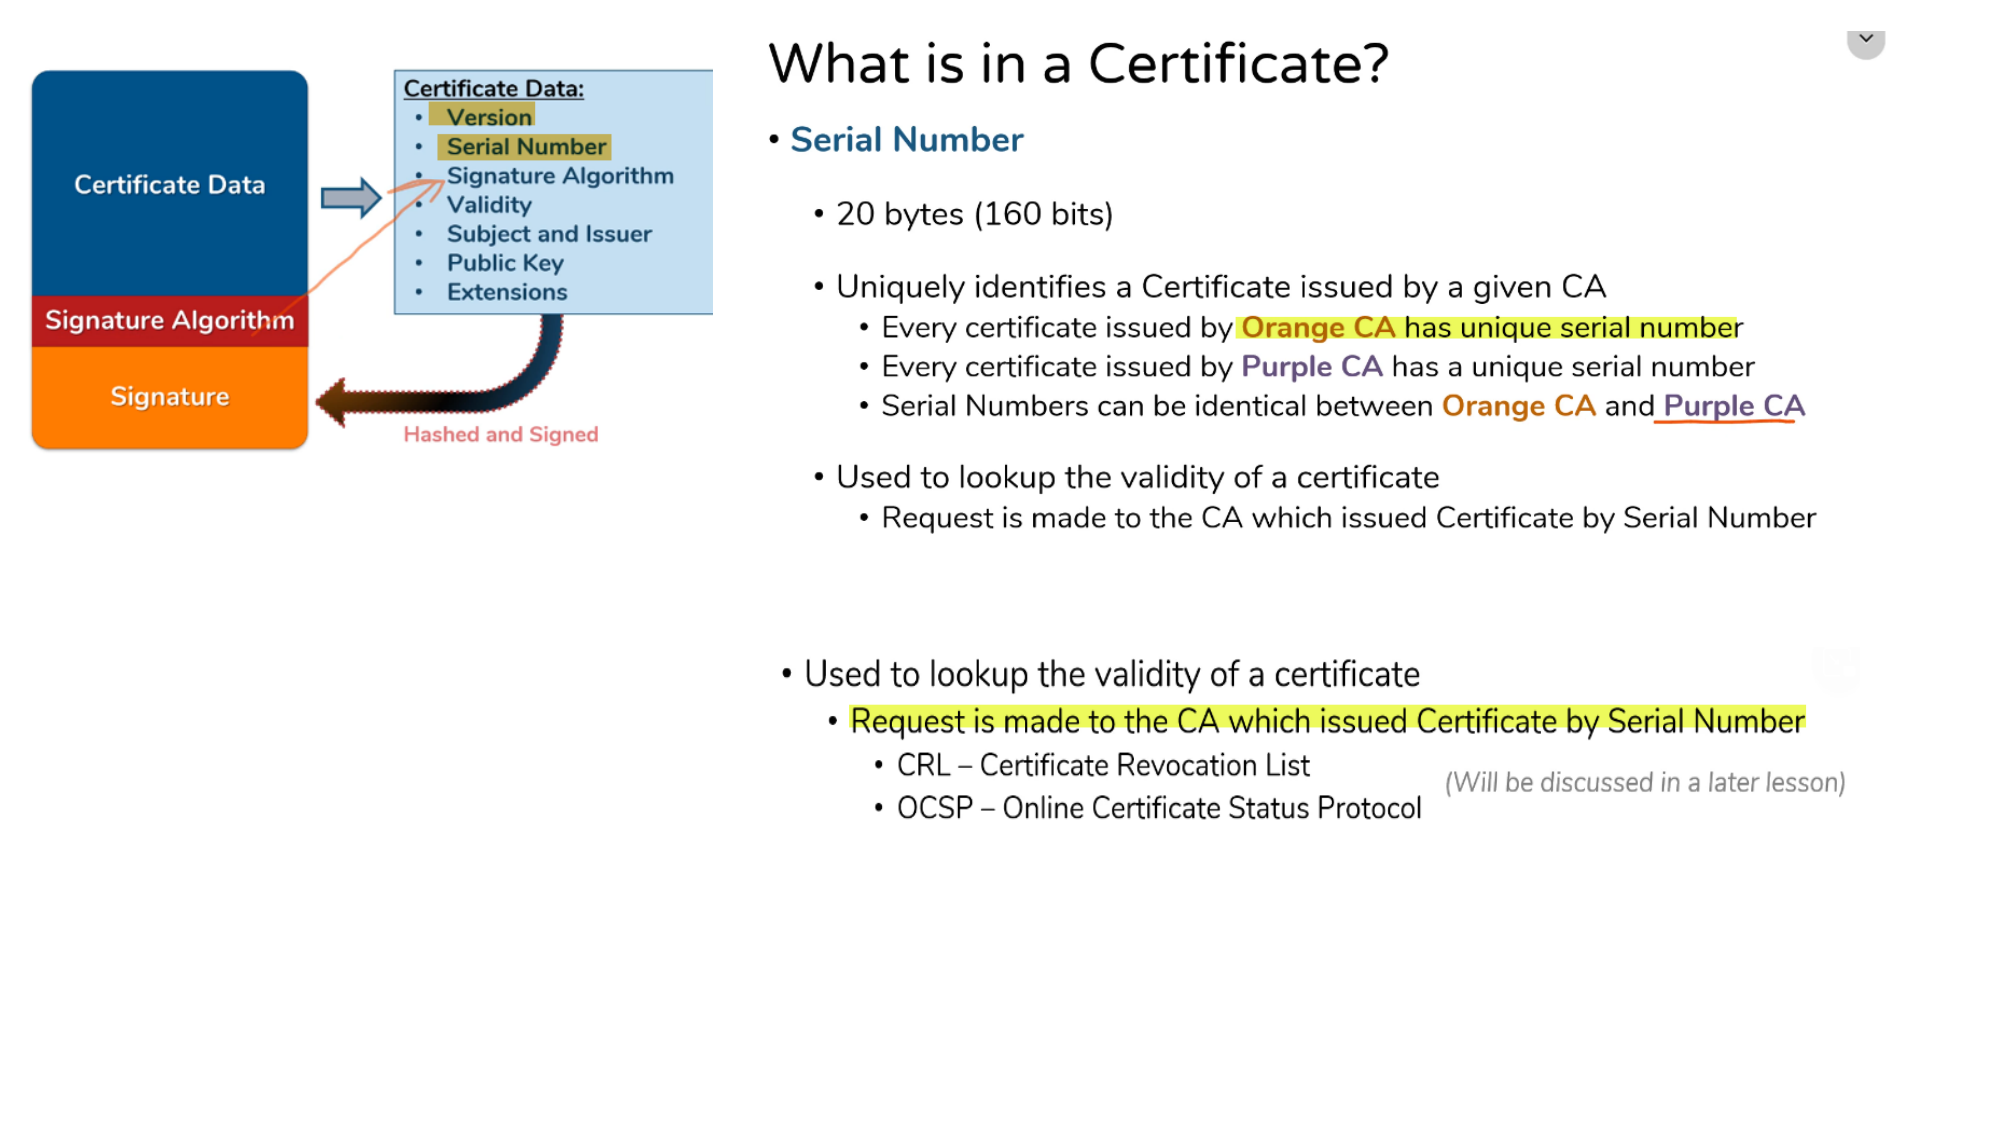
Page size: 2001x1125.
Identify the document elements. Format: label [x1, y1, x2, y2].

picture [741, 31, 1892, 563]
picture [771, 647, 1860, 827]
picture [17, 59, 713, 455]
